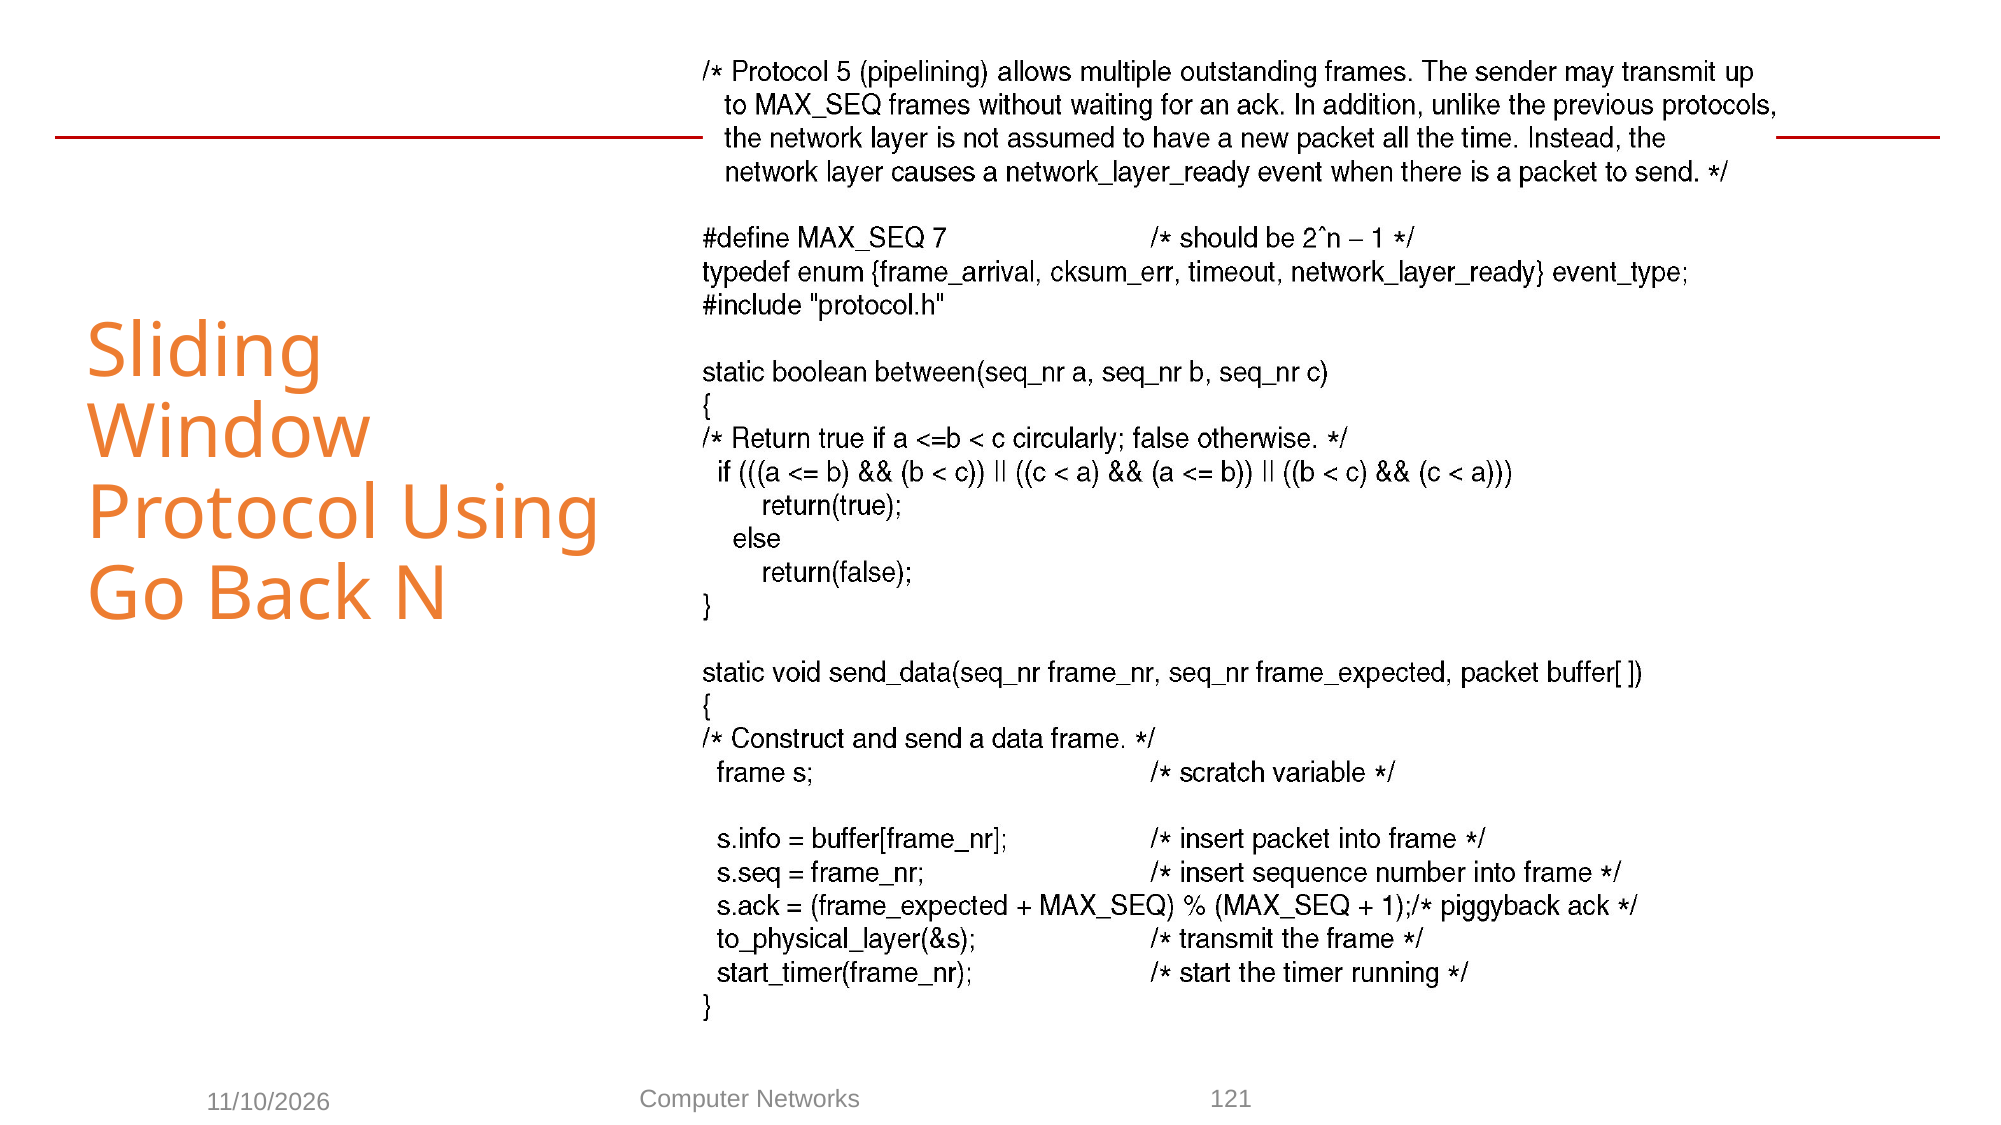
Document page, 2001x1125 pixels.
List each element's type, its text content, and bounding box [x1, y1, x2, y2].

slide_number 121 [1074, 1075, 1388, 1120]
footer Computer Networks [512, 1075, 988, 1120]
picture [702, 54, 1777, 1038]
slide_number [112, 1081, 425, 1120]
title Sliding Window Protocol Using Go Back N [71, 238, 635, 709]
